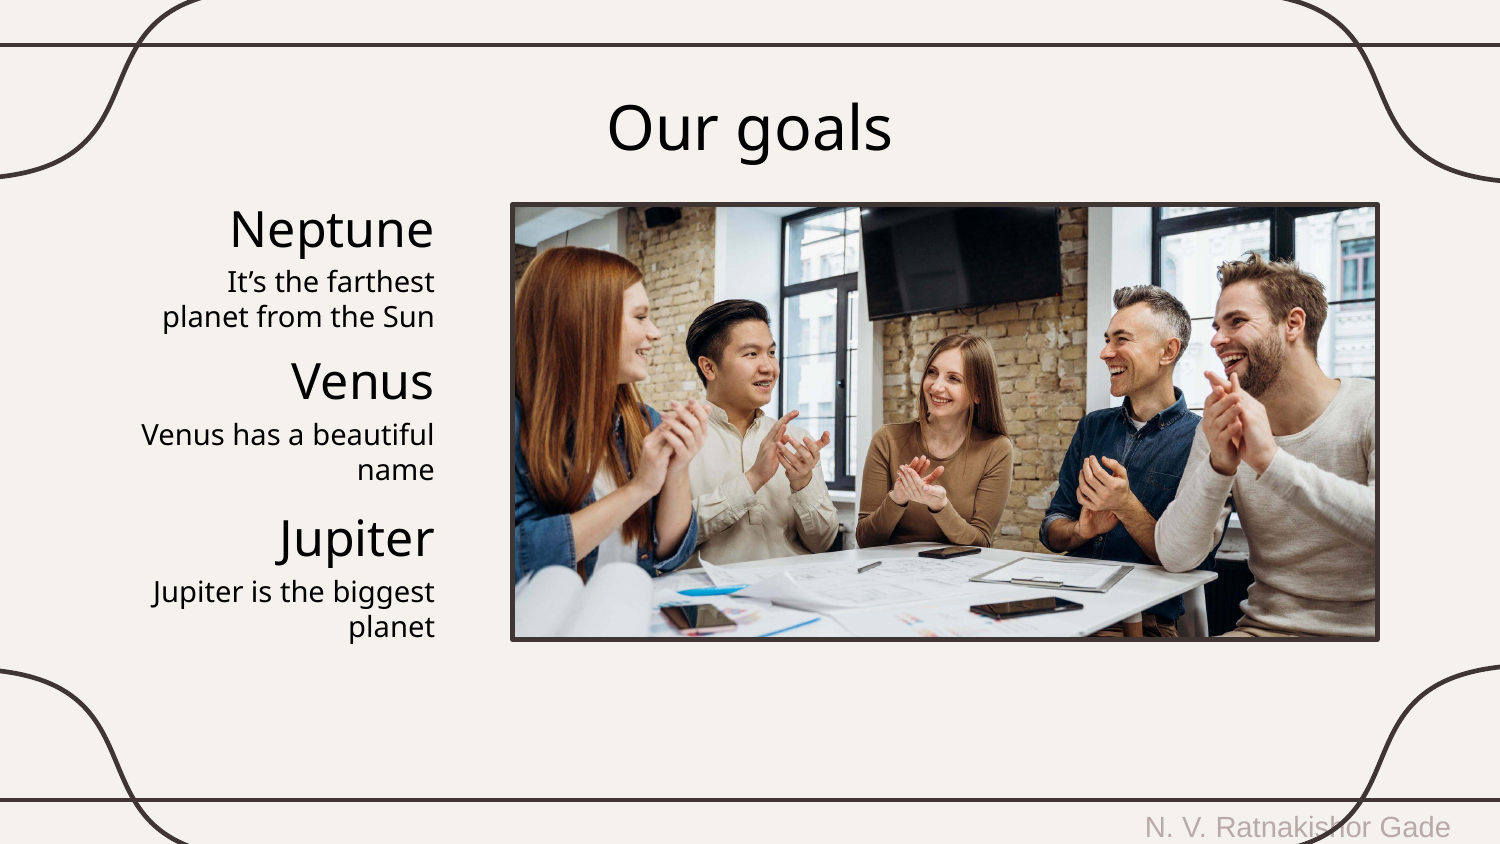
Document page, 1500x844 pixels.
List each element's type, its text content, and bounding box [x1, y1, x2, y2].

picture [514, 206, 1376, 638]
subtitle It’s the farthest planet from the Sun [119, 248, 451, 334]
subtitle Neptune [119, 182, 451, 248]
subtitle Venus has a beautiful name [119, 401, 451, 496]
subtitle Jupiter is the biggest planet [119, 558, 451, 653]
title Our goals [251, 72, 1249, 167]
subtitle Jupiter [119, 496, 451, 558]
subtitle Venus [119, 334, 451, 401]
